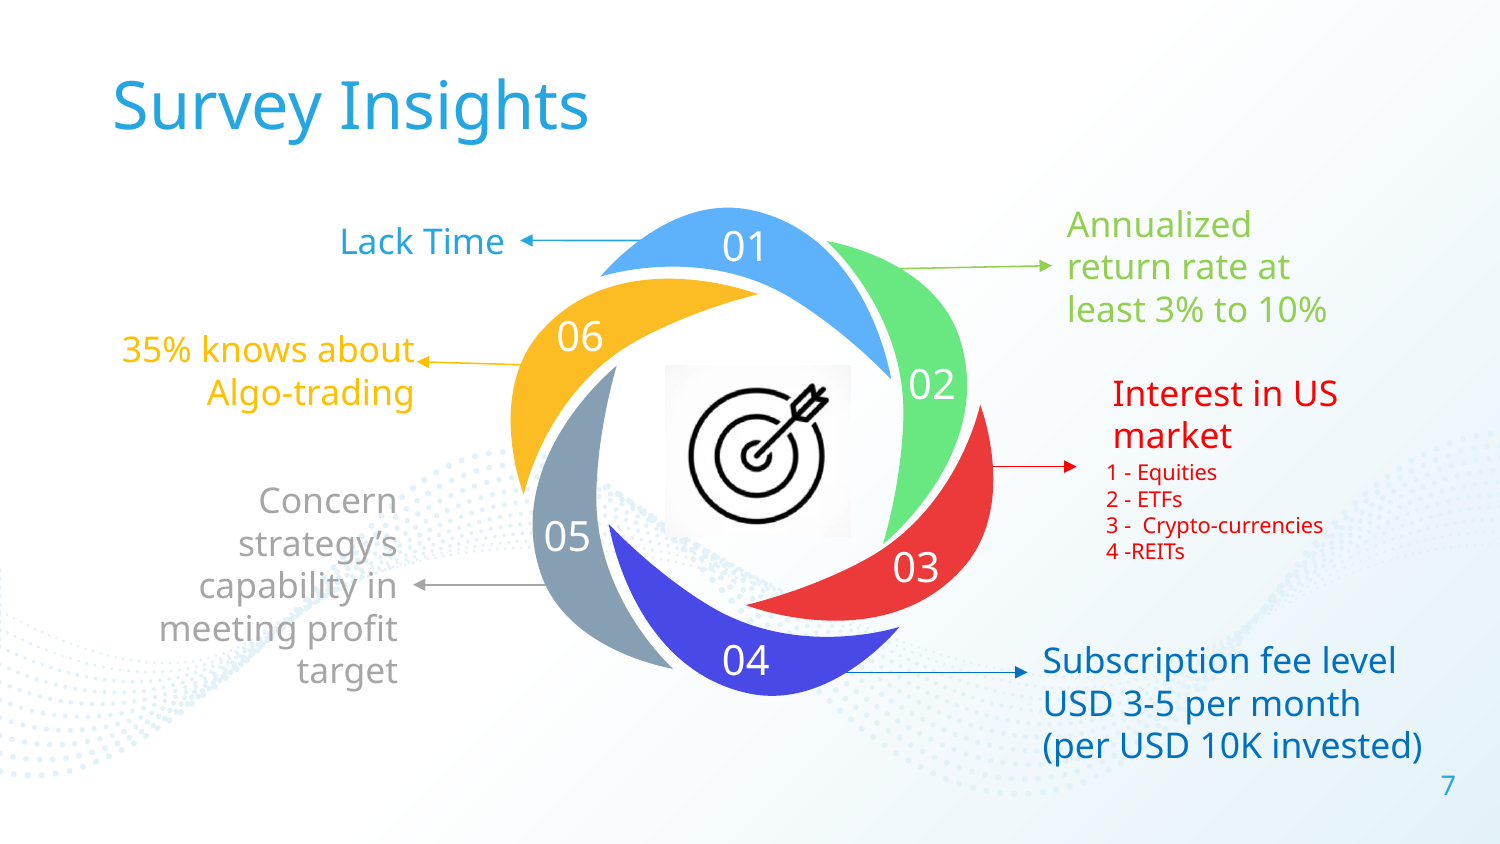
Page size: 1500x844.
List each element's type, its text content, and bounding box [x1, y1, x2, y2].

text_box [101, 278, 759, 495]
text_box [225, 205, 824, 364]
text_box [855, 373, 1395, 522]
picture [665, 365, 851, 538]
slide_number 7 [1366, 754, 1457, 819]
title Survey Insights [97, 68, 722, 148]
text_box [608, 523, 1447, 783]
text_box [118, 365, 674, 670]
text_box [826, 205, 1349, 372]
